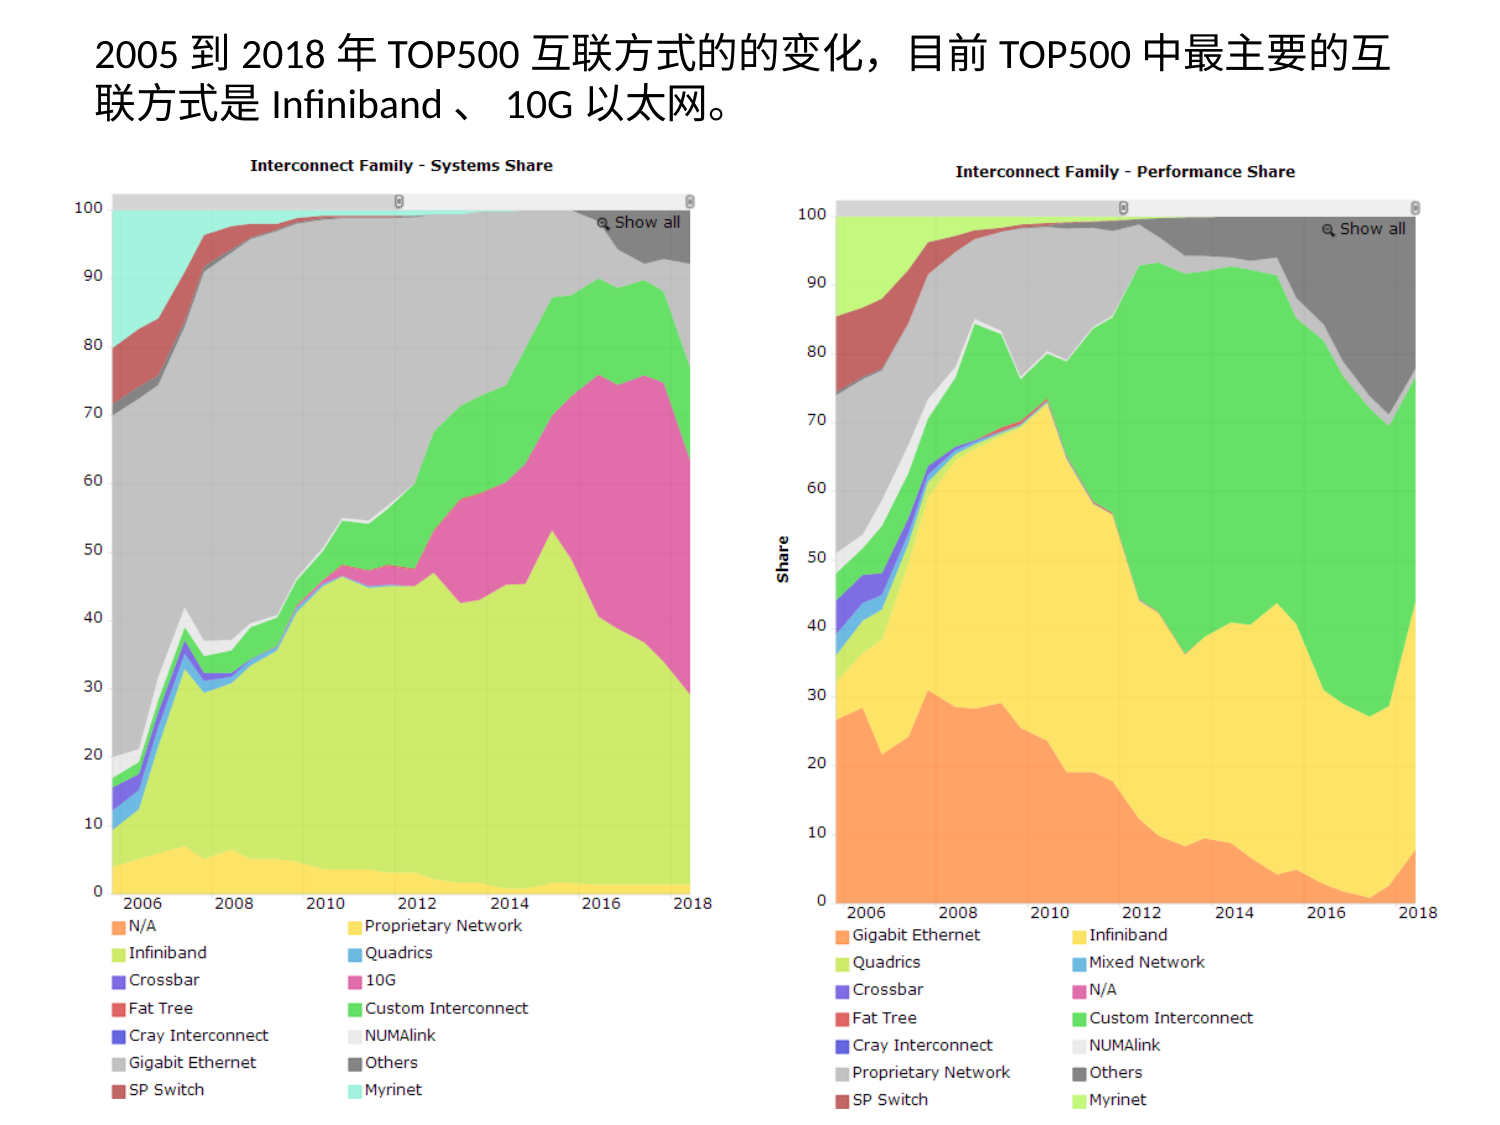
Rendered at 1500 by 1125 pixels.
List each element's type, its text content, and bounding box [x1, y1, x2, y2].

text_box 2005到2018年TOP500互联方式的的变化，目前TOP500中最主要的互联方式是Infiniband、10G以太网。 [79, 19, 1430, 134]
picture [66, 159, 715, 1100]
picture [756, 159, 1443, 1109]
